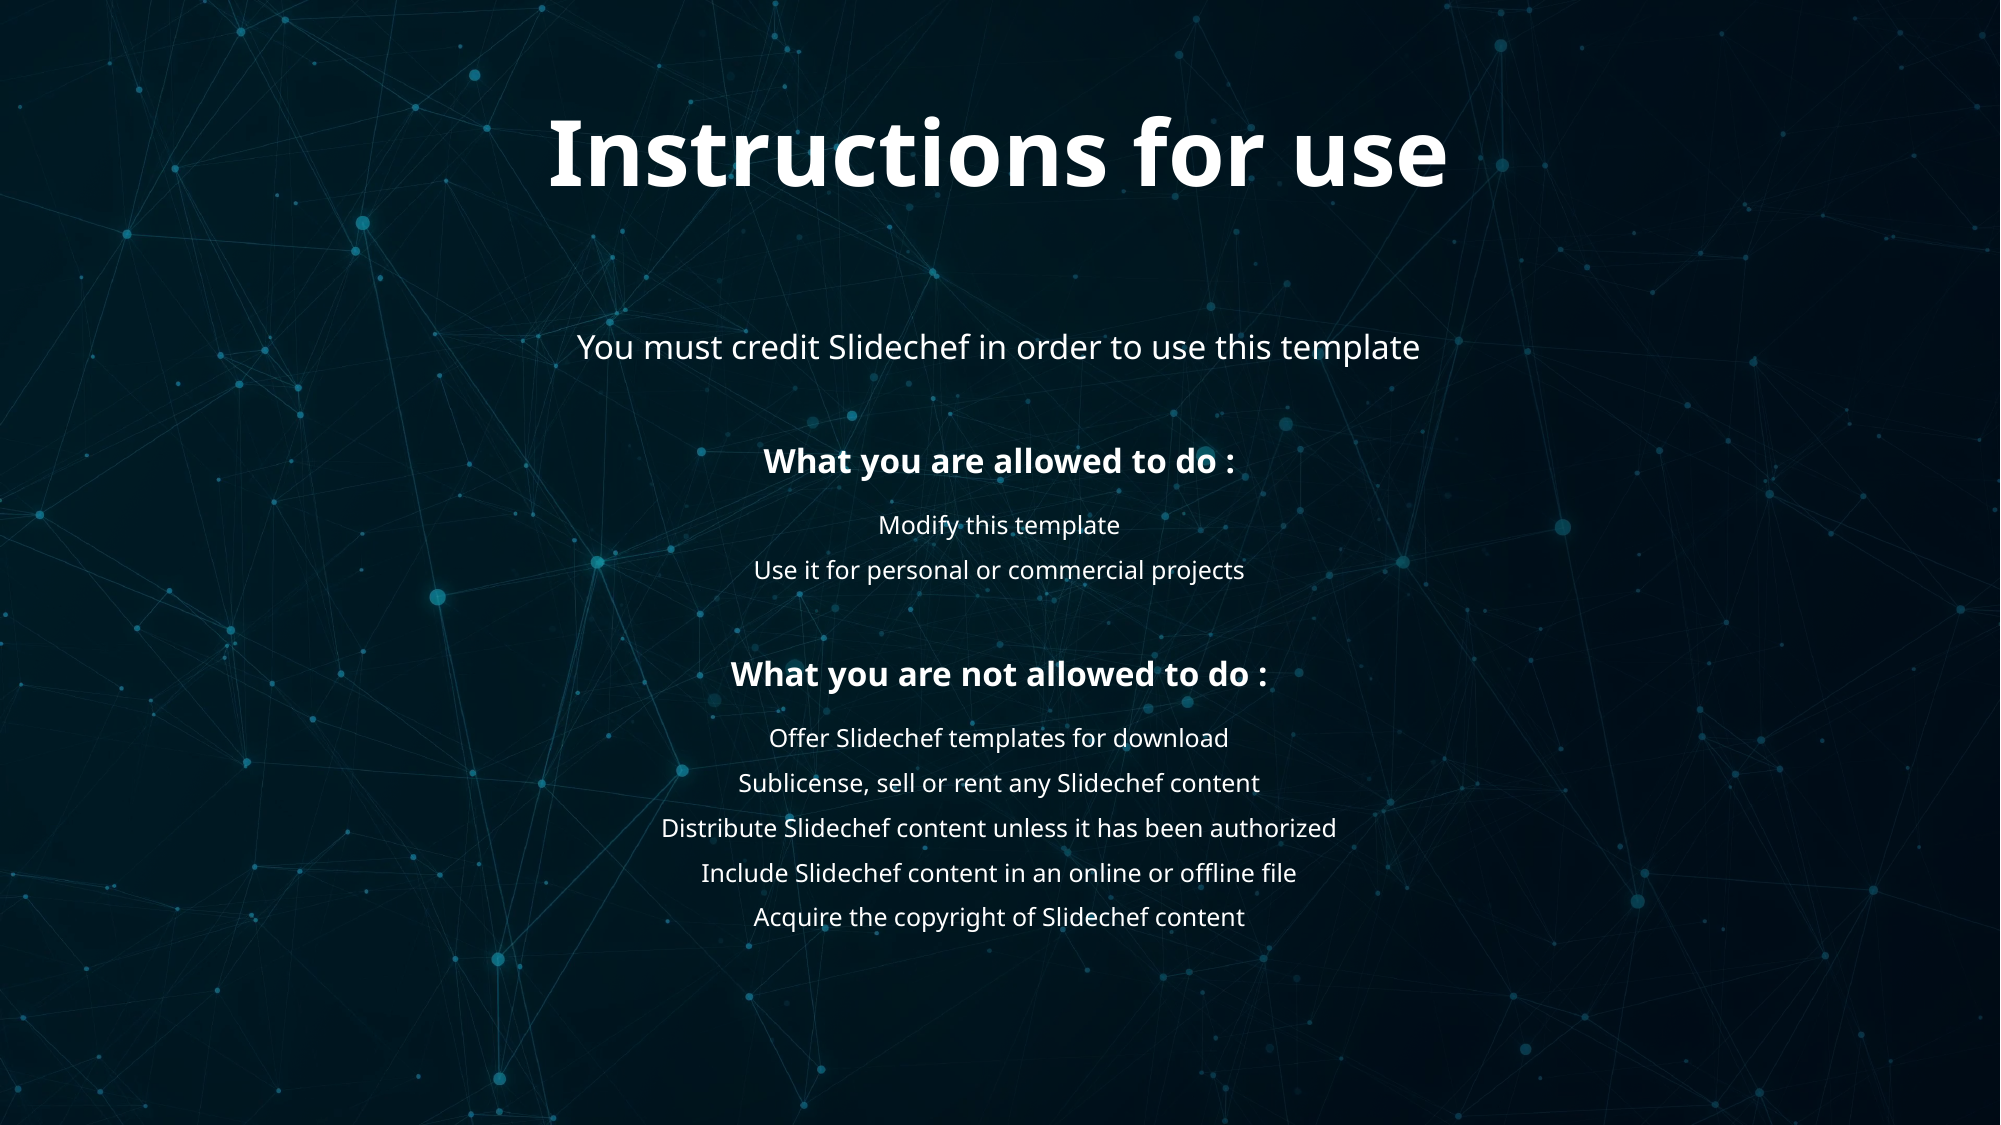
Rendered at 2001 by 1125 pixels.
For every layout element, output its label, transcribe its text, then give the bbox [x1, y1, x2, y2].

text_box Instructions for use [388, 87, 1611, 212]
text_box Modify this template Use it for personal or commercial projects [515, 487, 1484, 592]
text_box What you are allowed to do : [695, 433, 1304, 487]
picture [0, 0, 2000, 1125]
text_box What you are not allowed to do : [685, 646, 1314, 700]
text_box You must credit Slidechef in order to use this template [515, 319, 1484, 374]
text_box Offer Slidechef templates for download Sublicense, sell or rent any Slidechef content Distribute Slidechef content unless it has been authorized Include Slidechef content in an online or offline file Acquire the copyright of Slidechef content [515, 700, 1484, 940]
